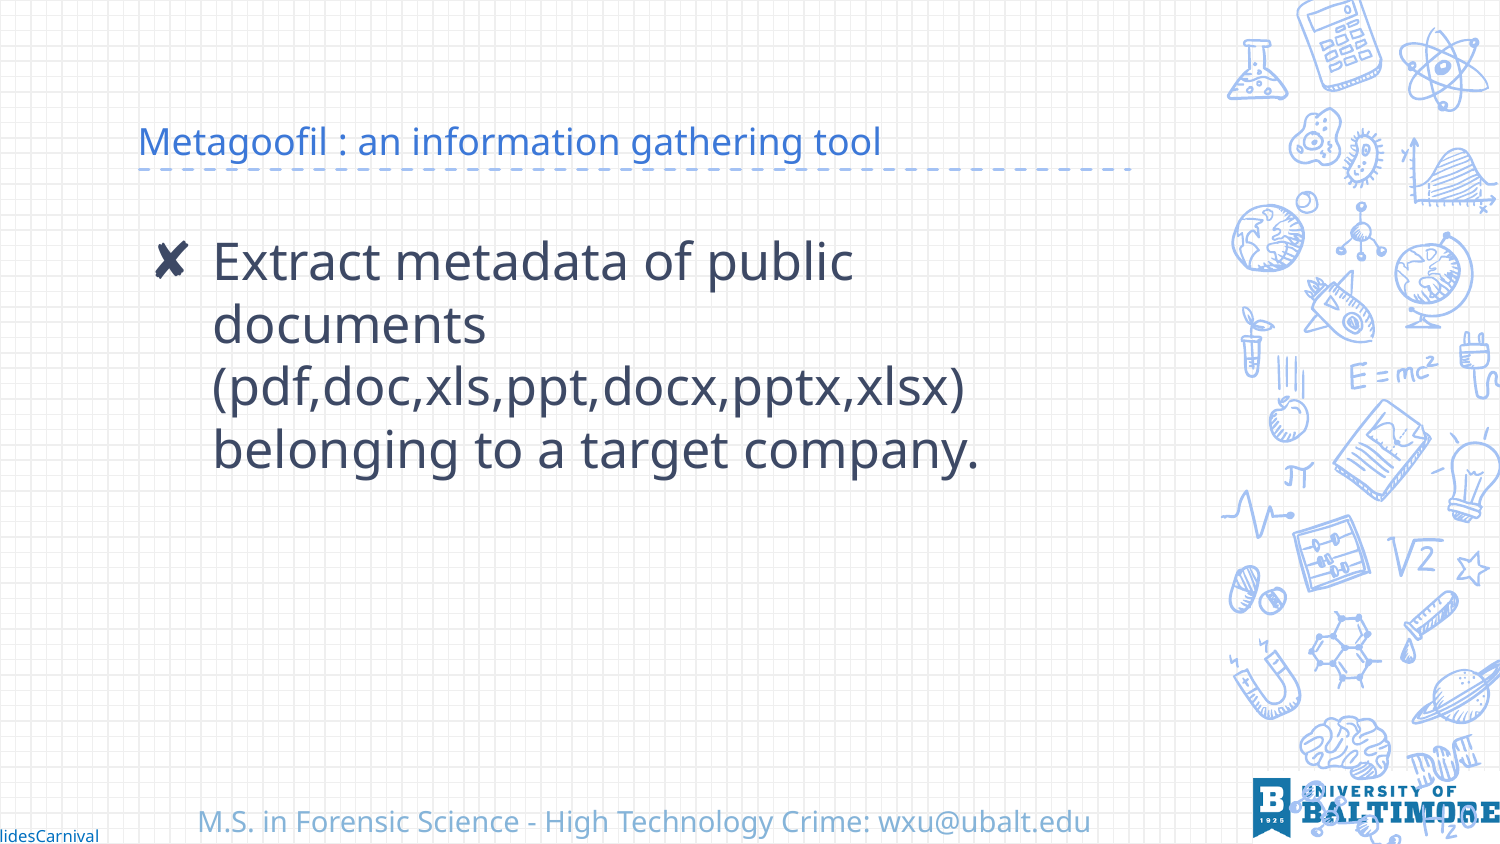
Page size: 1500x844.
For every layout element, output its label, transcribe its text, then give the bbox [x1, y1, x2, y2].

picture [1316, 786, 1321, 797]
picture [1365, 817, 1376, 833]
picture [1253, 771, 1500, 844]
title Metagoofil : an information gathering tool [122, 36, 1130, 178]
list Extract metadata of public documents (pdf,doc,xls,ppt,docx,pptx,xlsx) belonging to a target company. [122, 213, 1130, 806]
picture [1327, 813, 1336, 822]
